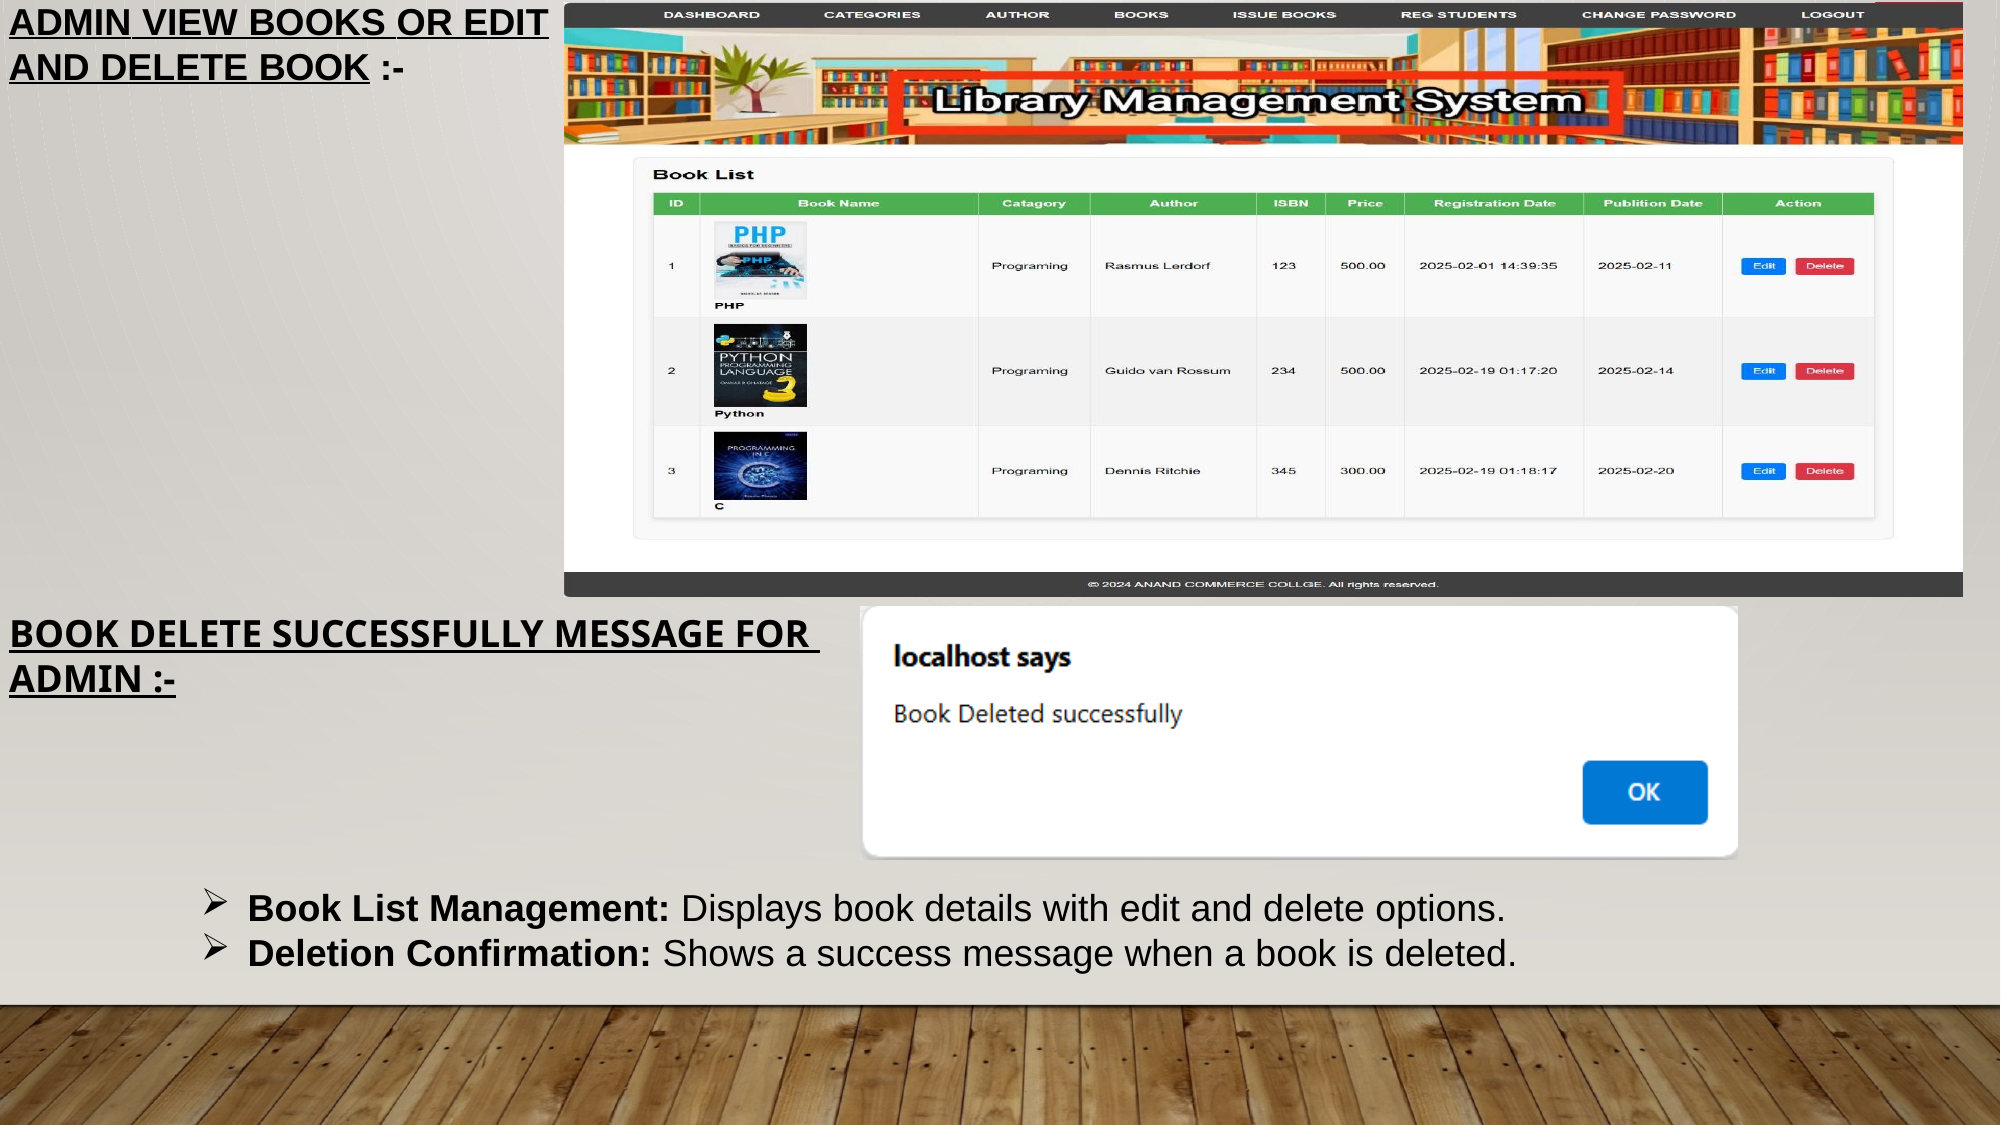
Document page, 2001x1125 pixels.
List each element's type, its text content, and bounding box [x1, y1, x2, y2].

text_box BOOK DELETE SUCCESSFULLY MESSAGE FOR ADMIN :- [0, 602, 871, 708]
text_box ADMIN VIEW BOOKS OR EDIT AND DELETE BOOK :- [0, 0, 600, 96]
picture [0, 1005, 2000, 1125]
picture [564, 2, 1964, 598]
text_box Book List Management: Displays book details with edit and delete options. Deletion Confirmation: Shows a success message when a book is deleted. [185, 831, 1544, 1027]
picture [860, 606, 1738, 860]
